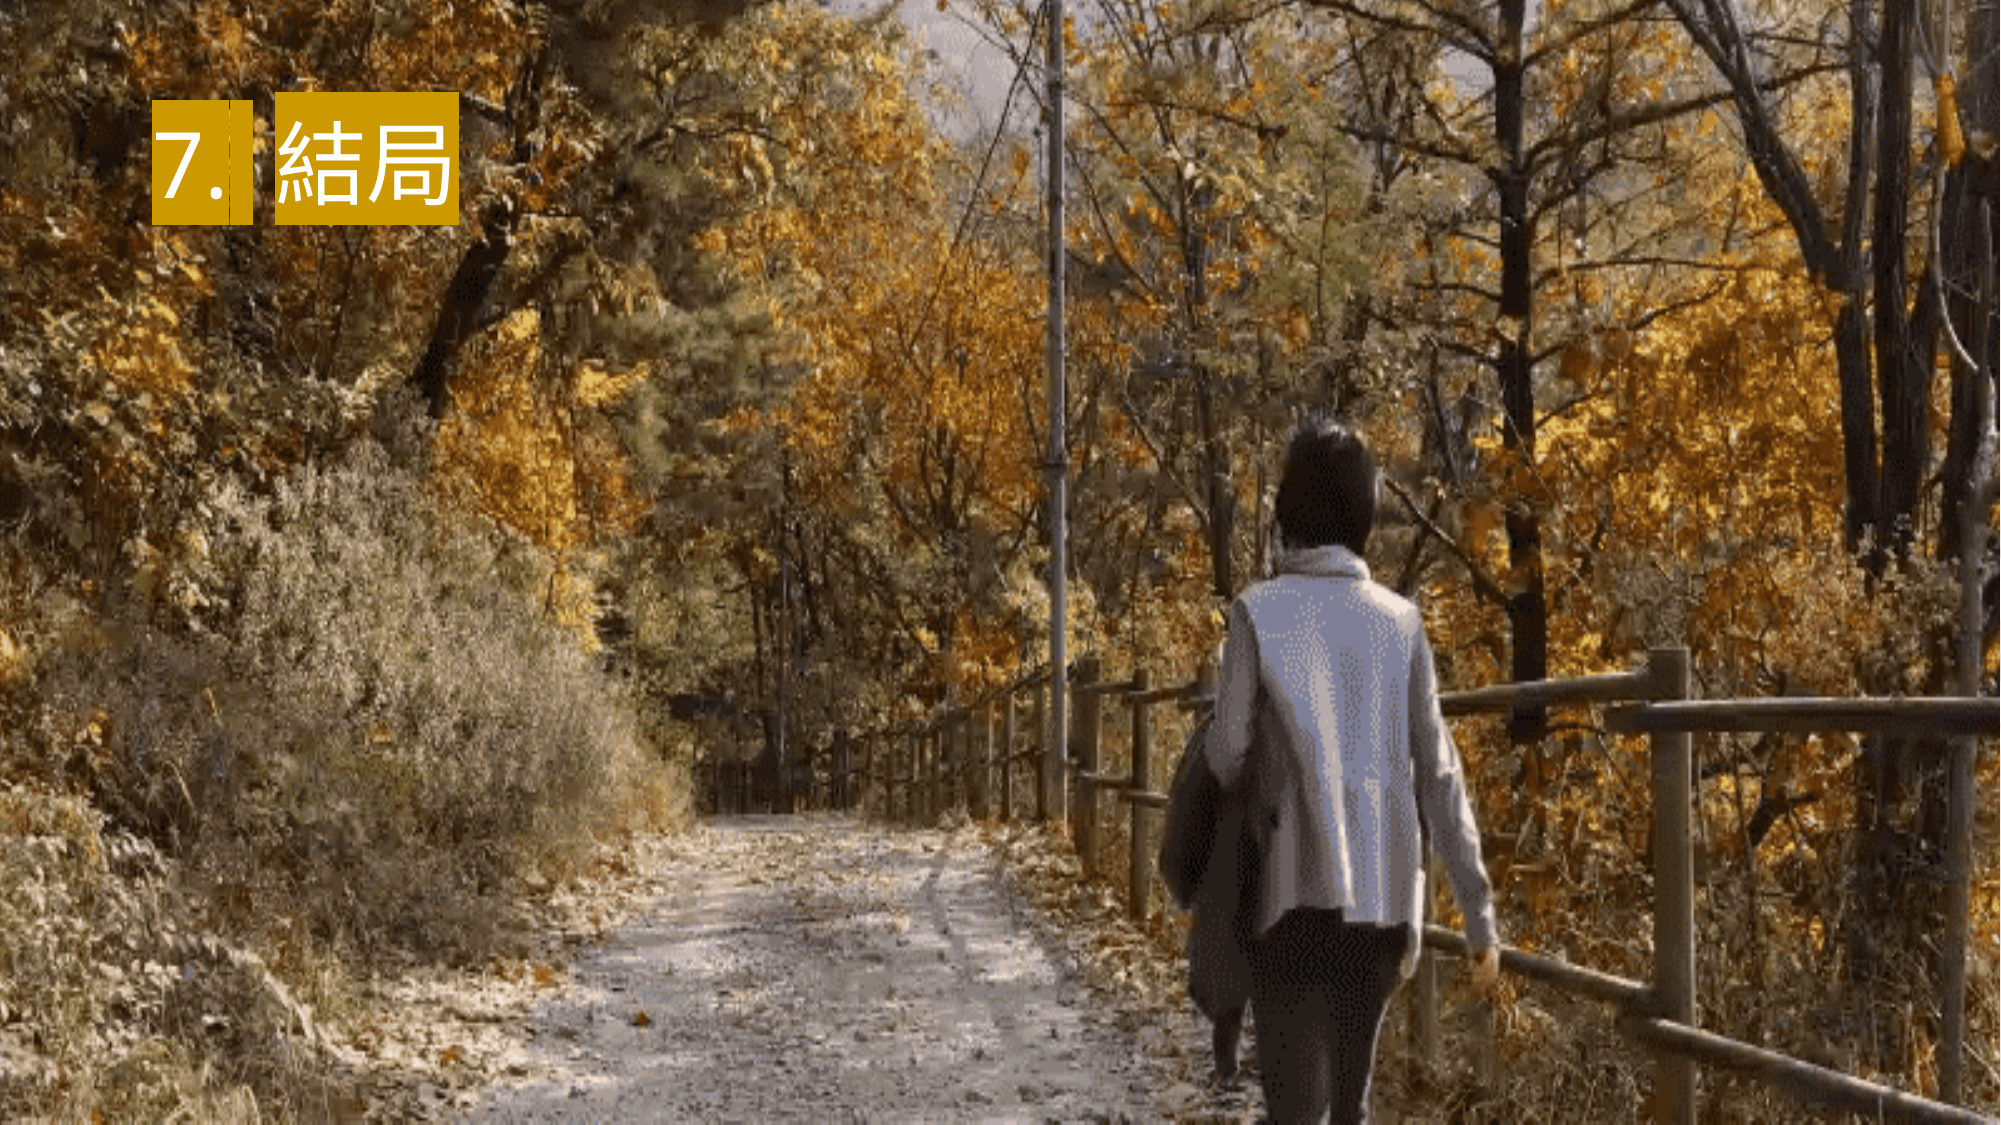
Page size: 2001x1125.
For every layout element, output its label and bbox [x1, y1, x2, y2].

text_box [0, 0, 2000, 1125]
